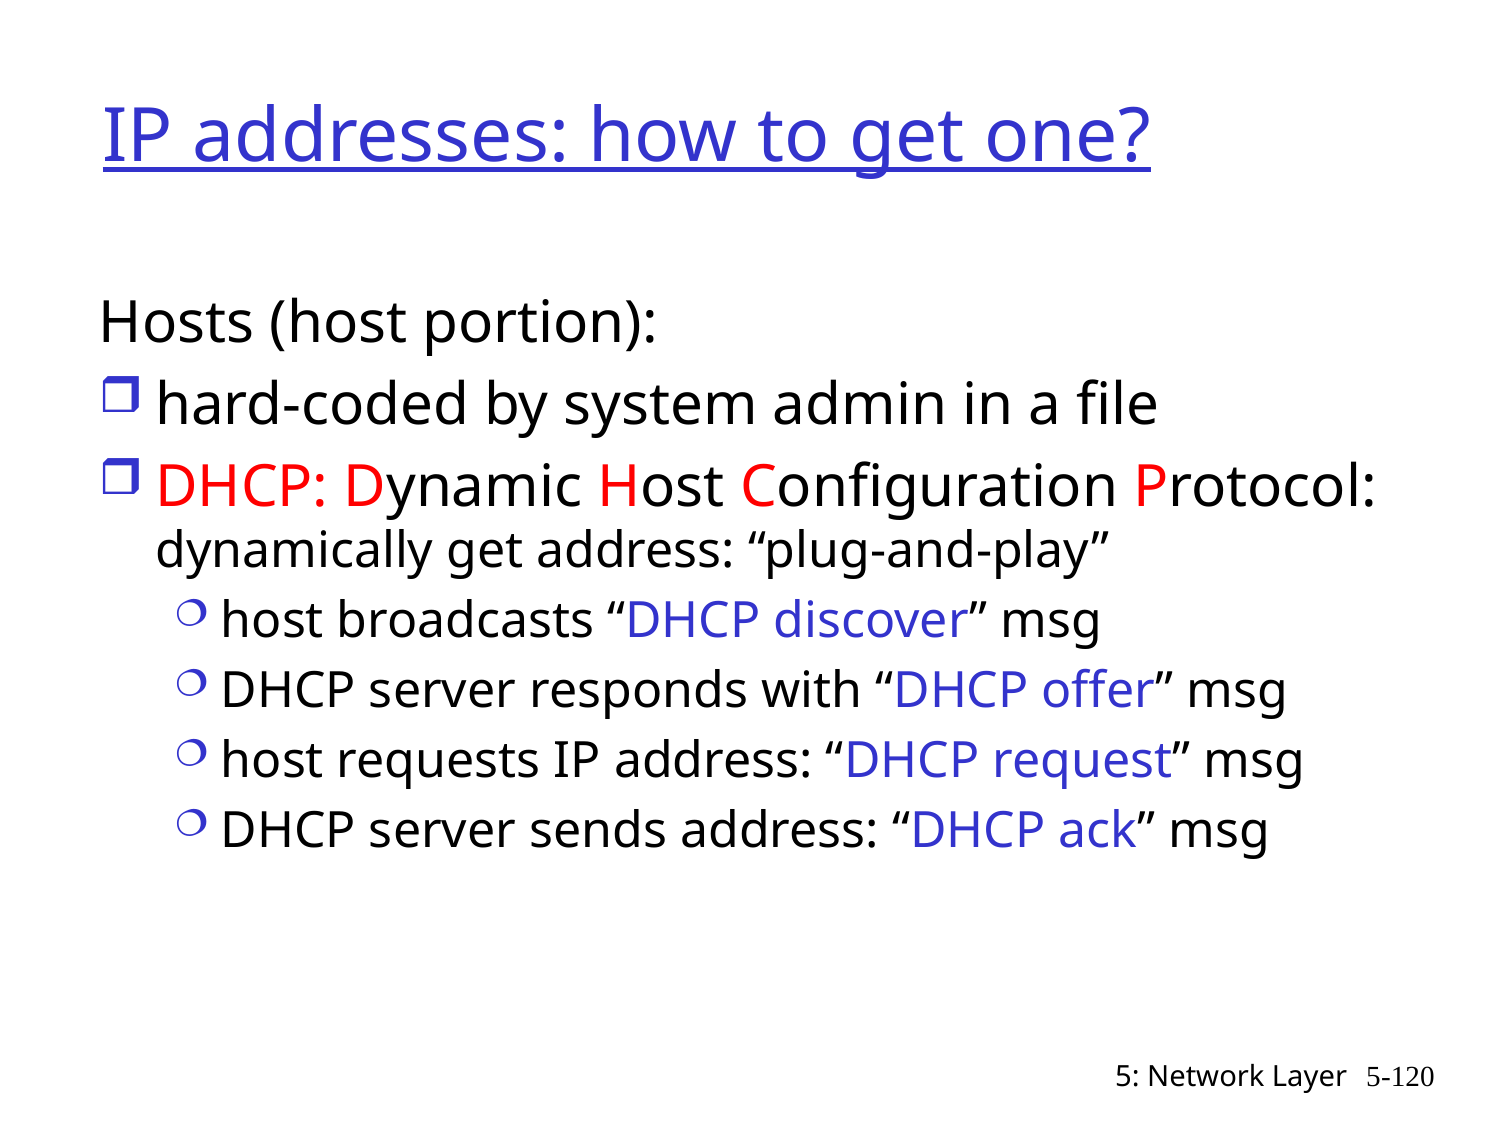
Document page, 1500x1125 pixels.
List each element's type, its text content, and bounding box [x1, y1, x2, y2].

footer 5: Network Layer [887, 1049, 1338, 1125]
list Hosts (host portion): hard-coded by system admin in a file DHCP: Dynamic Host Configuration Protocol: dynamically get address: “plug-and-play” host broadcasts “DHCP discover” msg DHCP server responds with “DHCP offer” msg host requests IP address: “DHCP request” msg DHCP server sends address: “DHCP ack” msg [83, 276, 1402, 828]
slide_number 5-120 [1338, 1049, 1451, 1125]
title IP addresses: how to get one? [87, 37, 1363, 225]
